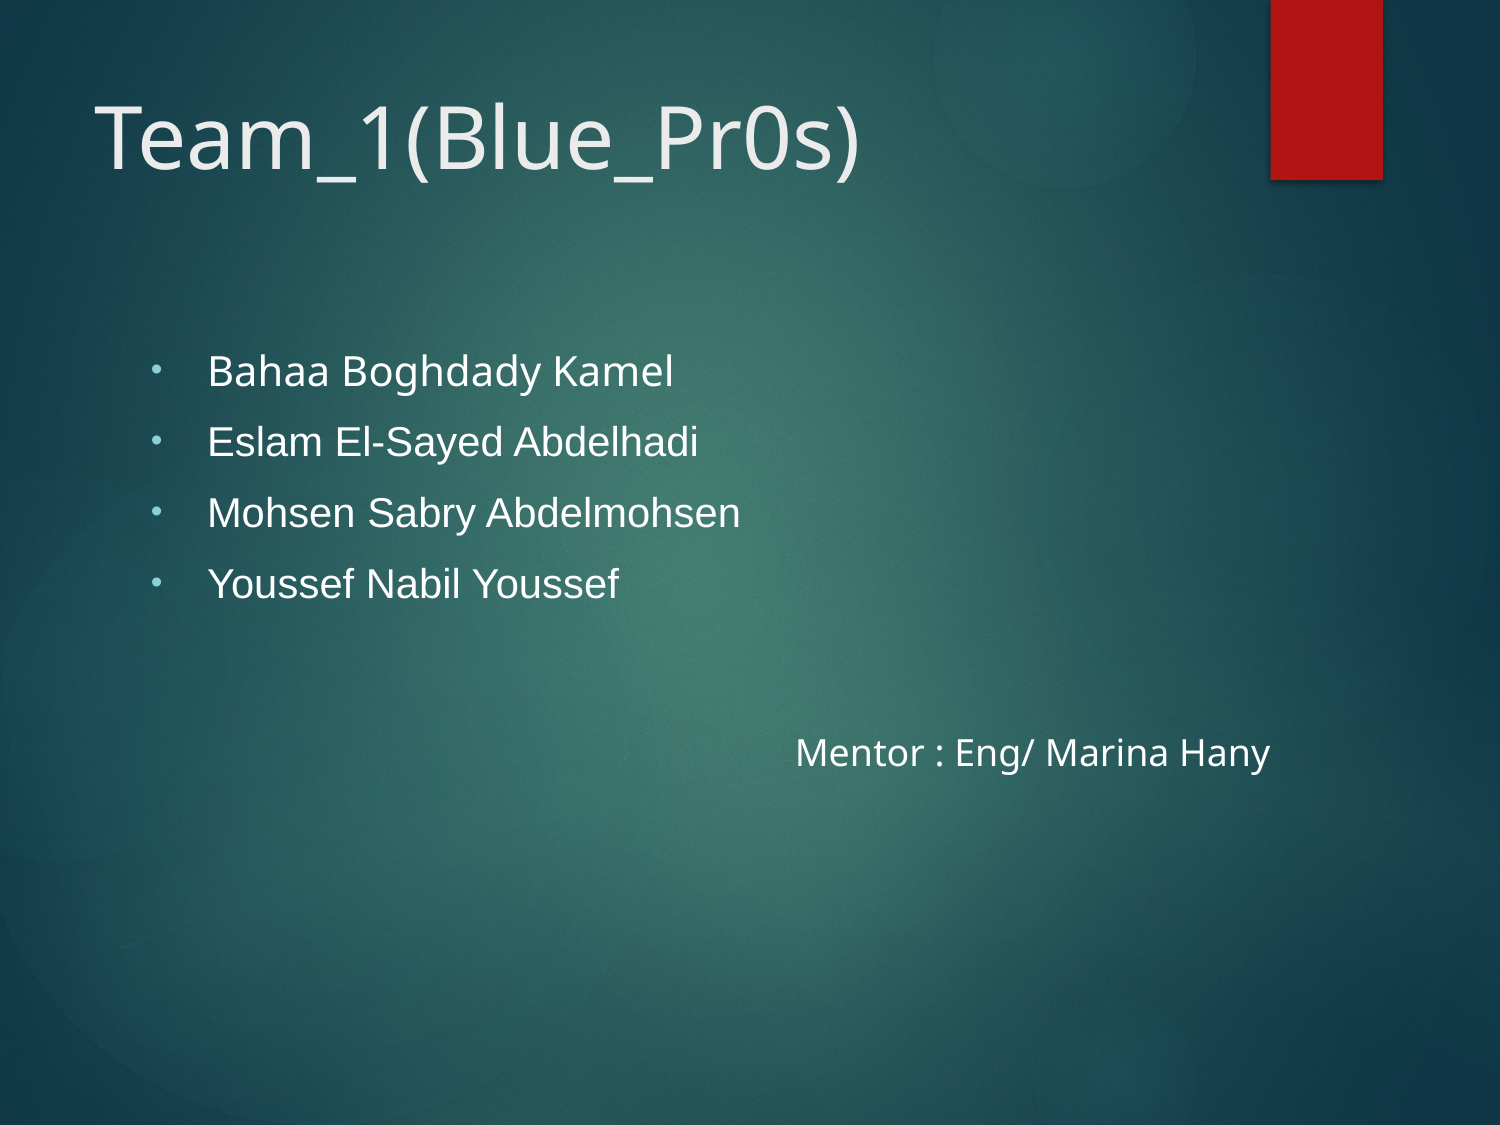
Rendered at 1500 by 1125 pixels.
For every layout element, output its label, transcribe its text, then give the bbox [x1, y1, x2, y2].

text_box Mentor : Eng/ Marina Hany [779, 721, 1421, 782]
list Bahaa Boghdady Kamel Eslam El-Sayed Abdelhadi Mohsen Sabry Abdelmohsen Youssef Nabil Youssef [135, 336, 1237, 1025]
title Team_1(Blue_Pr0s) [79, 74, 1237, 304]
